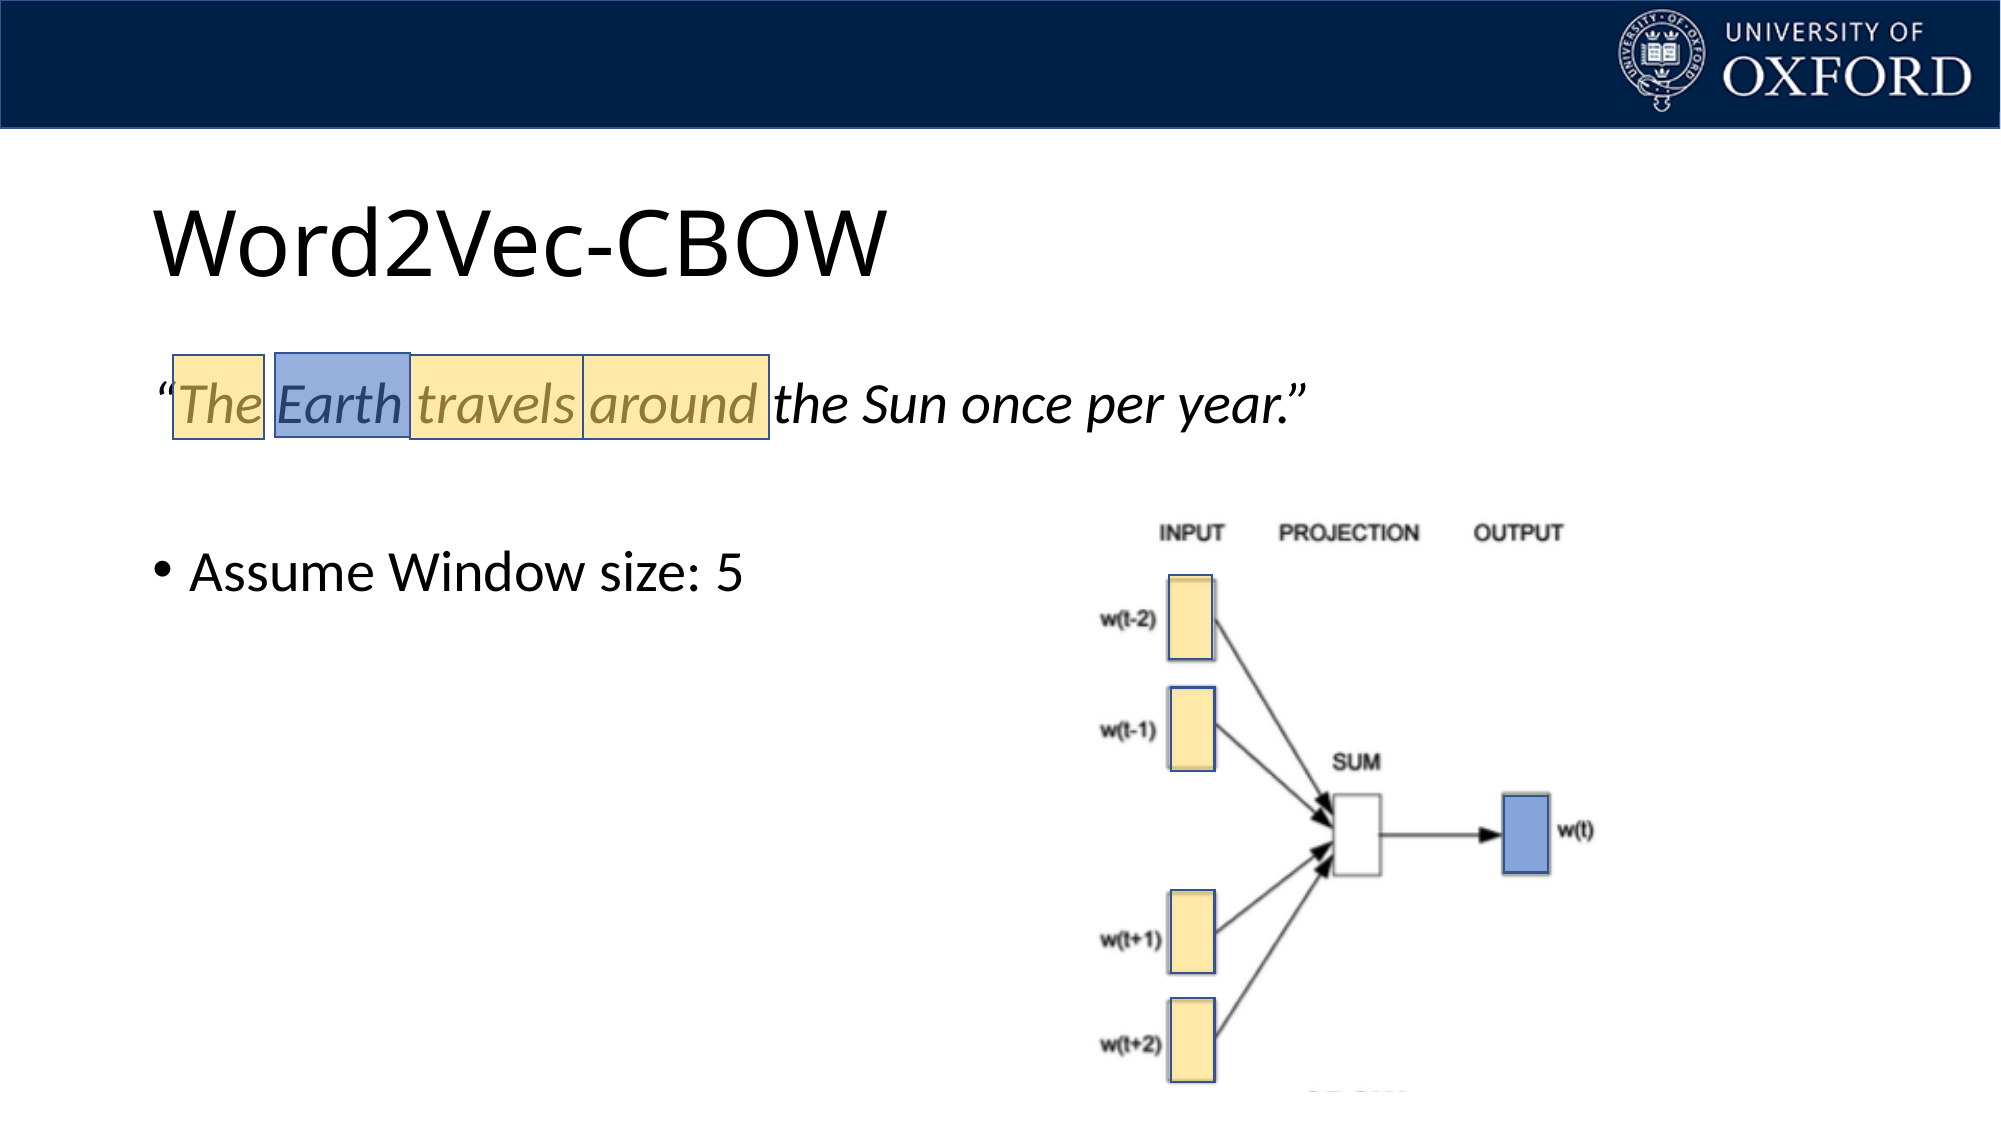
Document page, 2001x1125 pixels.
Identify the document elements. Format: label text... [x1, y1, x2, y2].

picture [1613, 1, 2000, 112]
text_box [409, 354, 582, 440]
text_box [274, 352, 411, 438]
text_box [172, 354, 265, 440]
text_box [582, 354, 770, 440]
picture [999, 515, 1623, 1092]
title Word2Vec-CBOW [137, 138, 1863, 356]
list “The Earth travels around the Sun once per year.” Assume Window size: 5 [137, 365, 1863, 1014]
